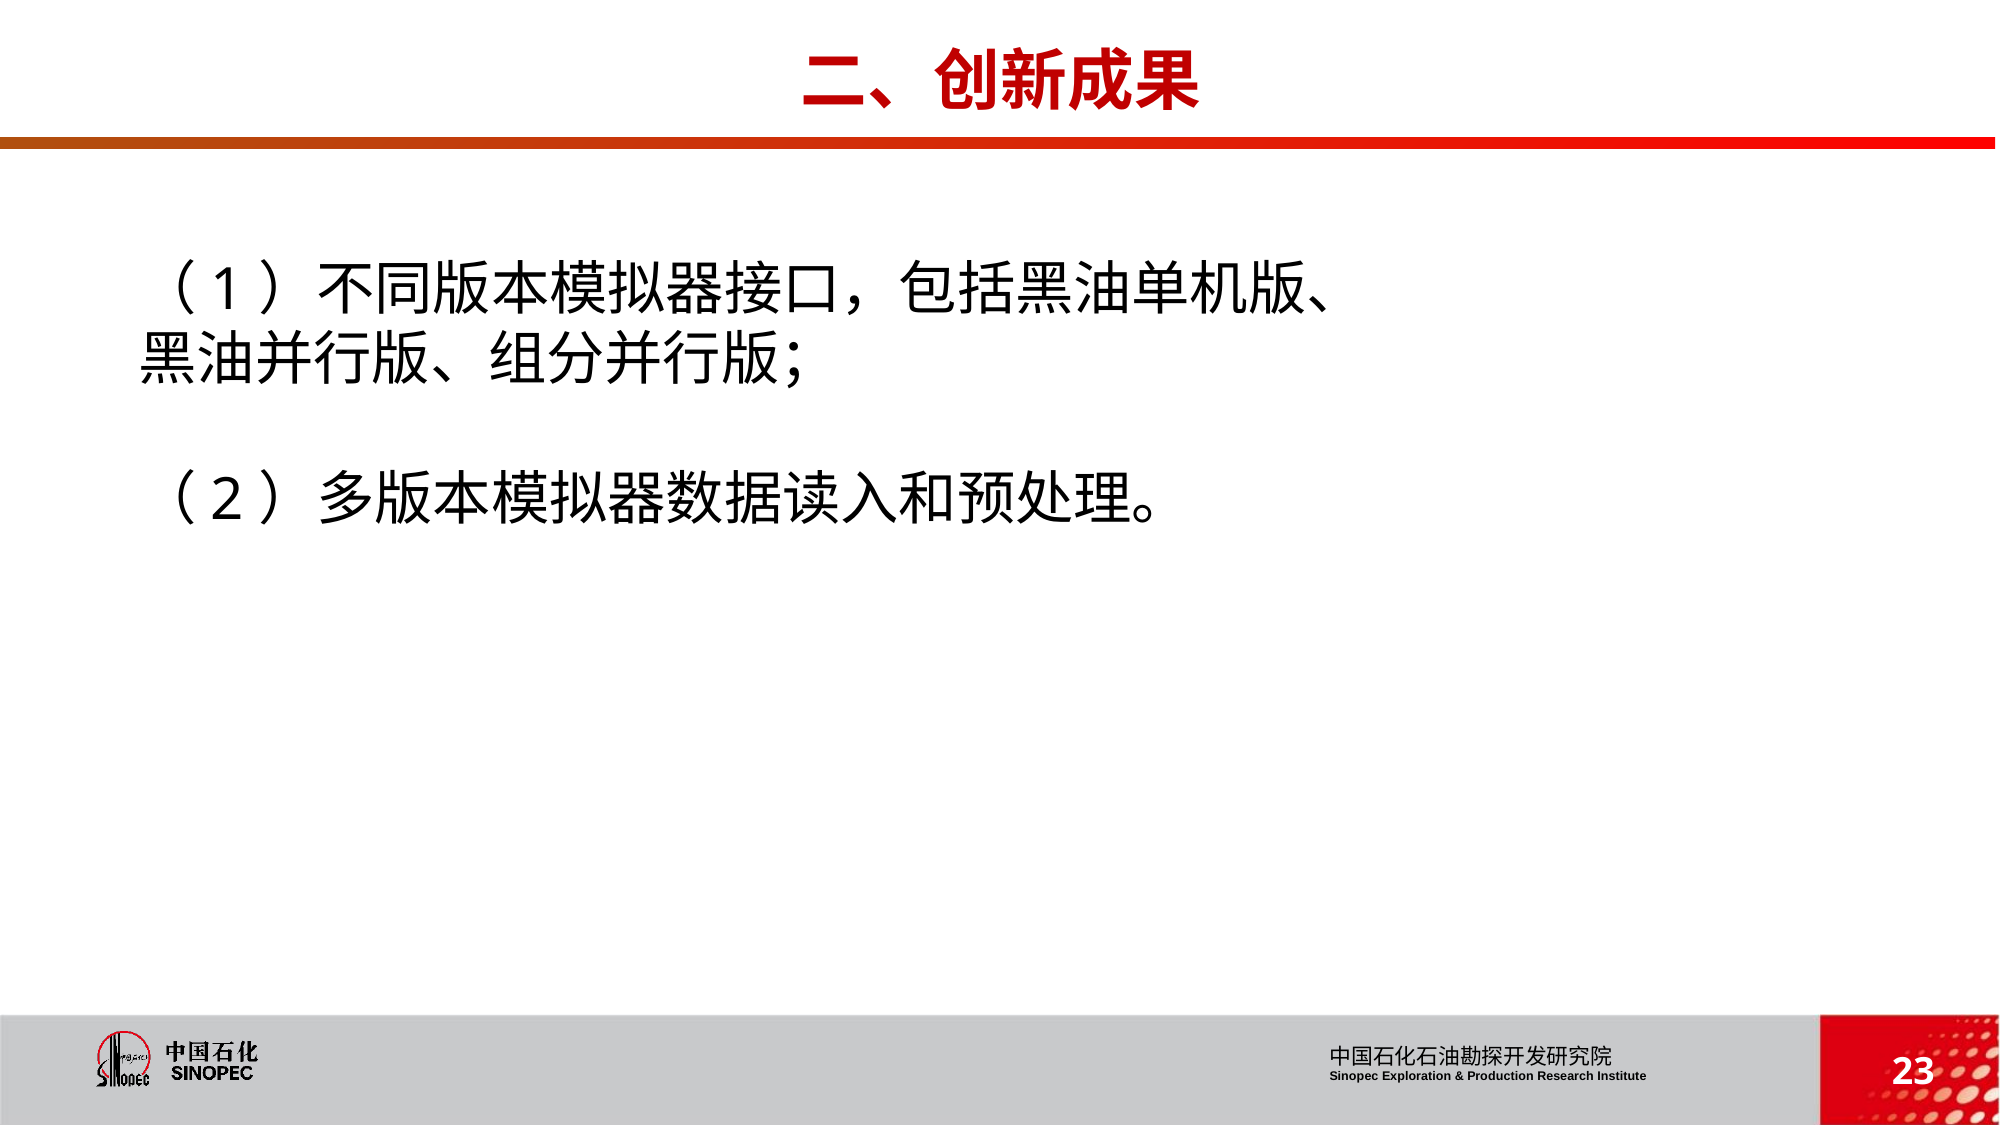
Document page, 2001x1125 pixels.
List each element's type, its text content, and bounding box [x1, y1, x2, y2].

text_box （1）不同版本模拟器接口，包括黑油单机版、黑油并行版、组分并行版； （2）多版本模拟器数据读入和预处理。 [123, 243, 1329, 539]
picture [0, 1014, 2000, 1125]
text_box 二、创新成果 [29, 0, 1972, 156]
